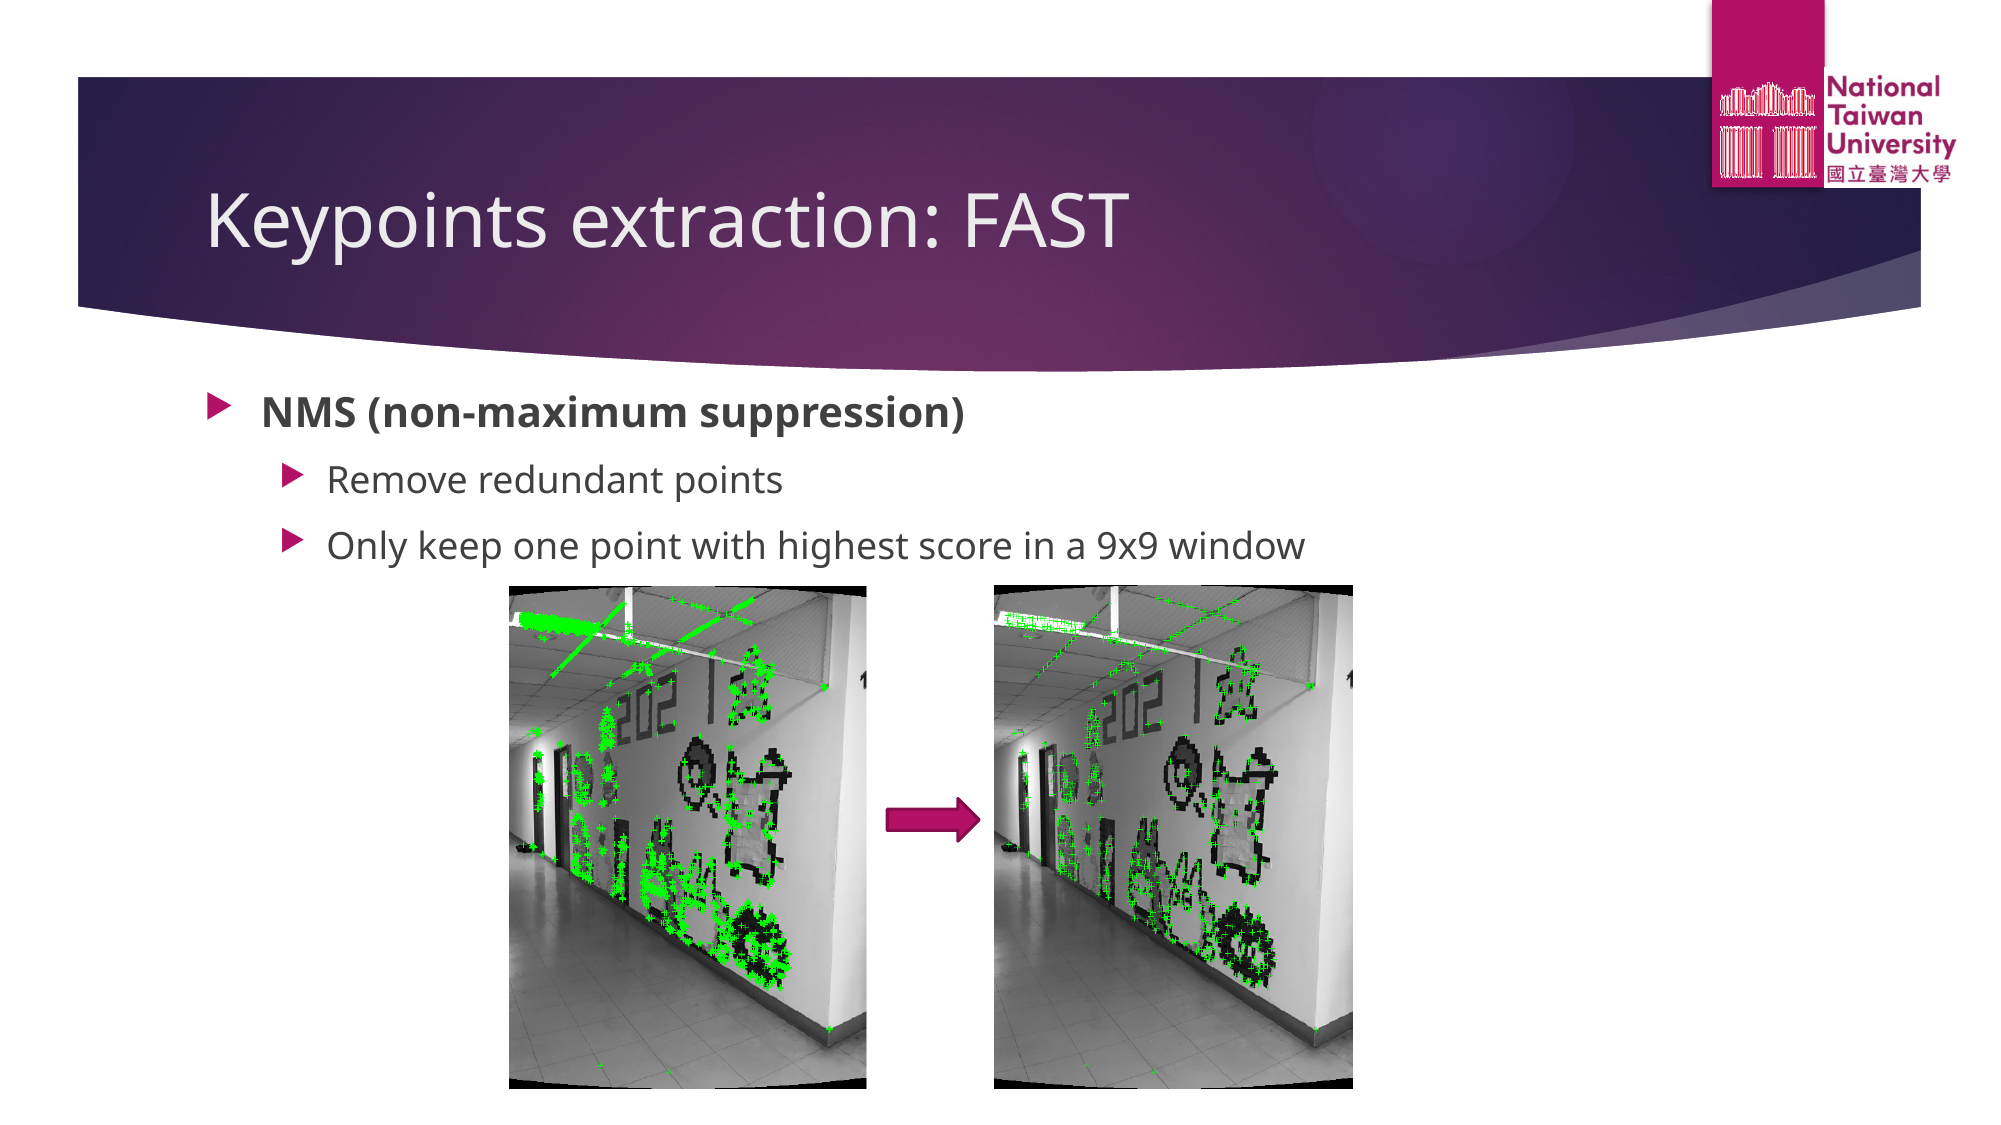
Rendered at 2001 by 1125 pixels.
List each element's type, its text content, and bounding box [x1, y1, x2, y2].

list NMS (non-maximum suppression) Remove redundant points Only keep one point with highest score in a 9x9 window [189, 378, 1923, 988]
picture [506, 583, 873, 1091]
picture [993, 583, 1355, 1091]
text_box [1720, 67, 1960, 188]
text_box [885, 797, 981, 843]
title Keypoints extraction: FAST [189, 159, 1627, 276]
